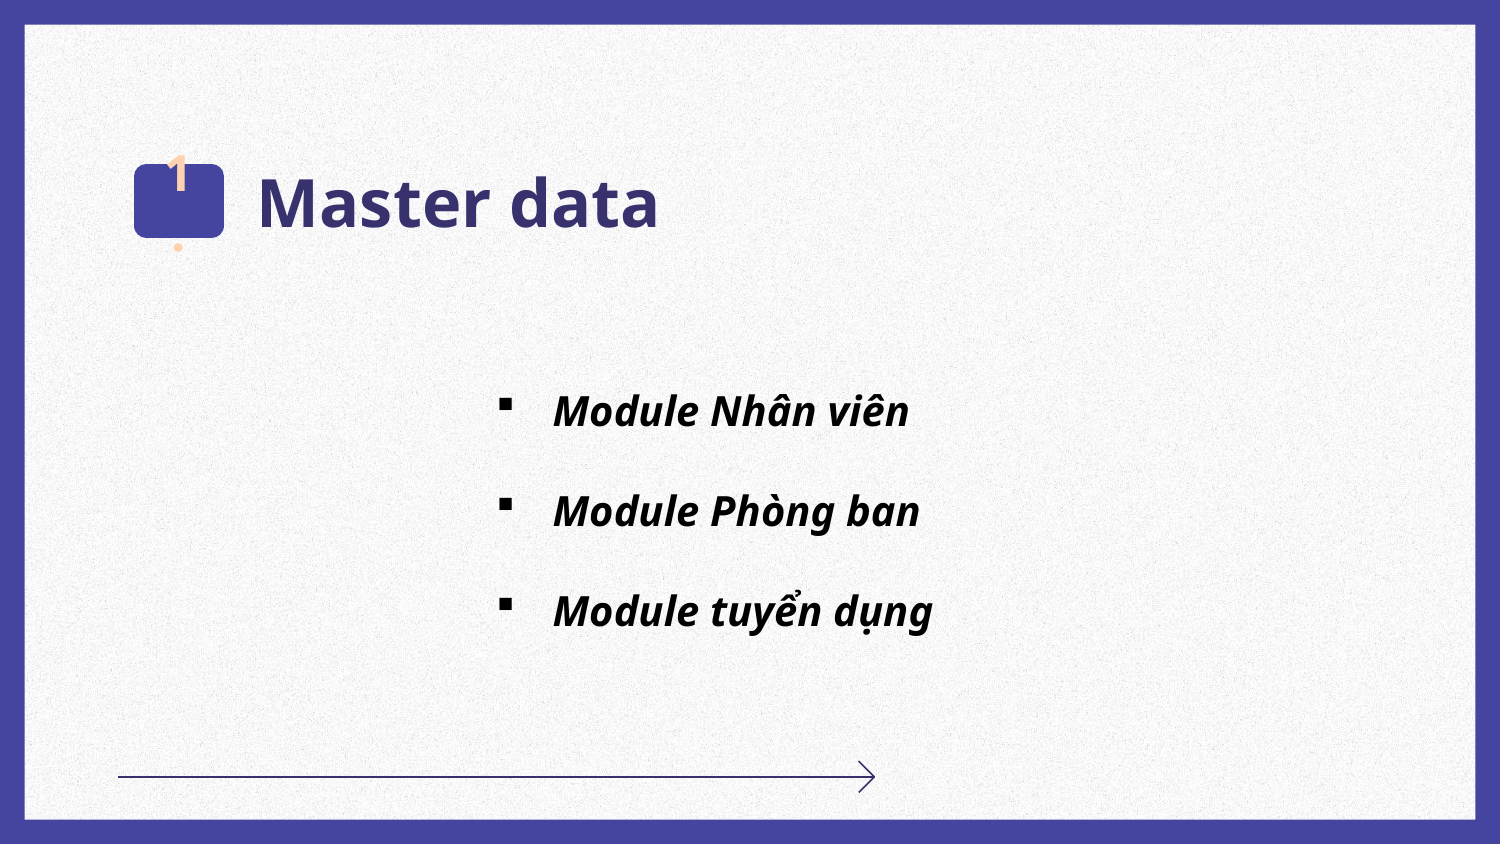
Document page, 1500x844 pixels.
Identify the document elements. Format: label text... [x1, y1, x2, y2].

picture [25, 25, 1475, 819]
text_box Module Nhân viên Module Phòng ban Module tuyển dụng [481, 326, 1500, 642]
title 1. [134, 164, 224, 238]
title Master data [241, 155, 964, 422]
